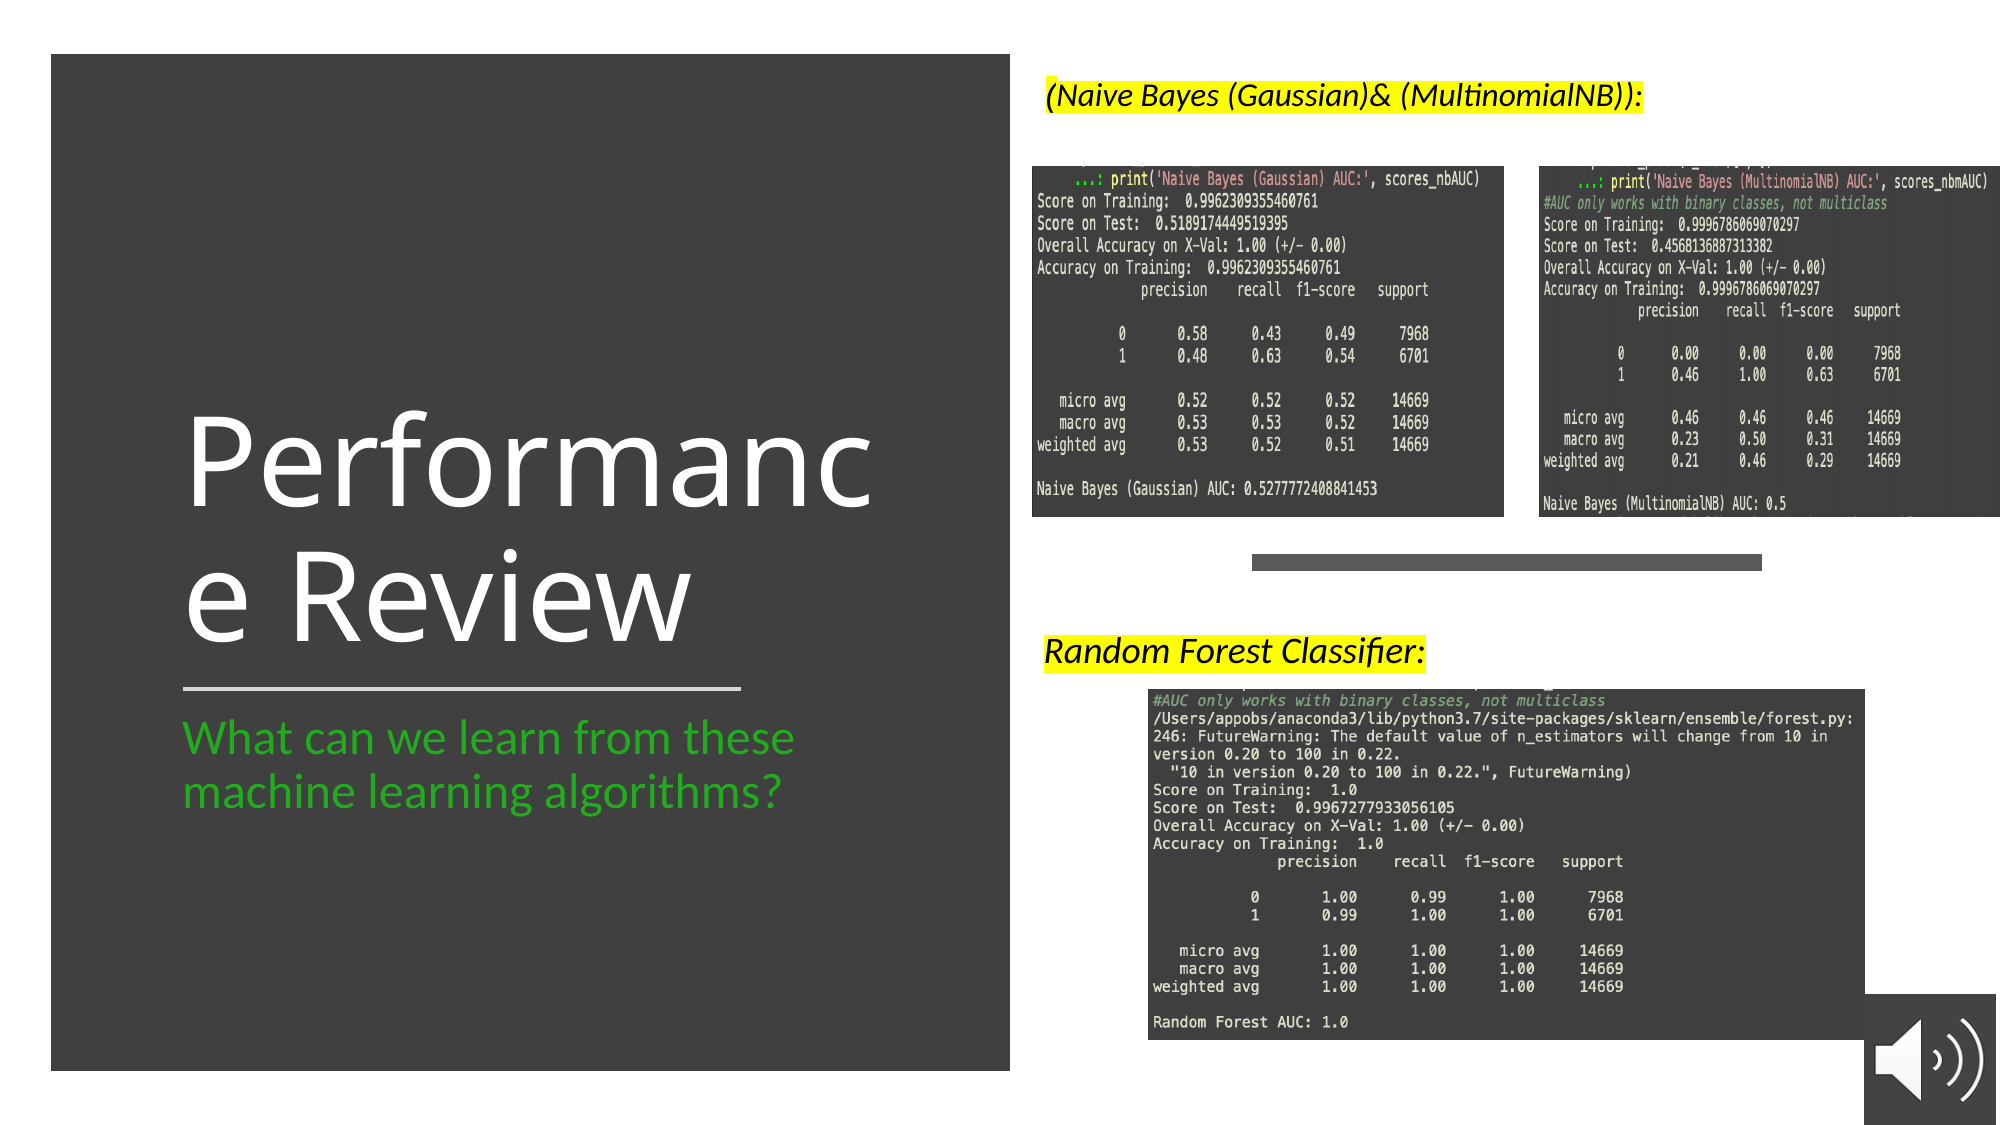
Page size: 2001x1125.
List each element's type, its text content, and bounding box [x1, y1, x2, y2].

picture [1032, 166, 1504, 517]
text_box Random Forest Classifier: [1028, 618, 1442, 679]
picture [1539, 166, 2000, 517]
title Performance Review [167, 172, 899, 677]
text_box (﻿Naive Bayes (Gaussian)& (MultinomialNB)): [1030, 65, 1659, 165]
subtitle What can we learn from these machine learning algorithms? [167, 704, 899, 953]
text_box [61, 64, 1001, 1061]
picture [1148, 689, 1997, 1125]
